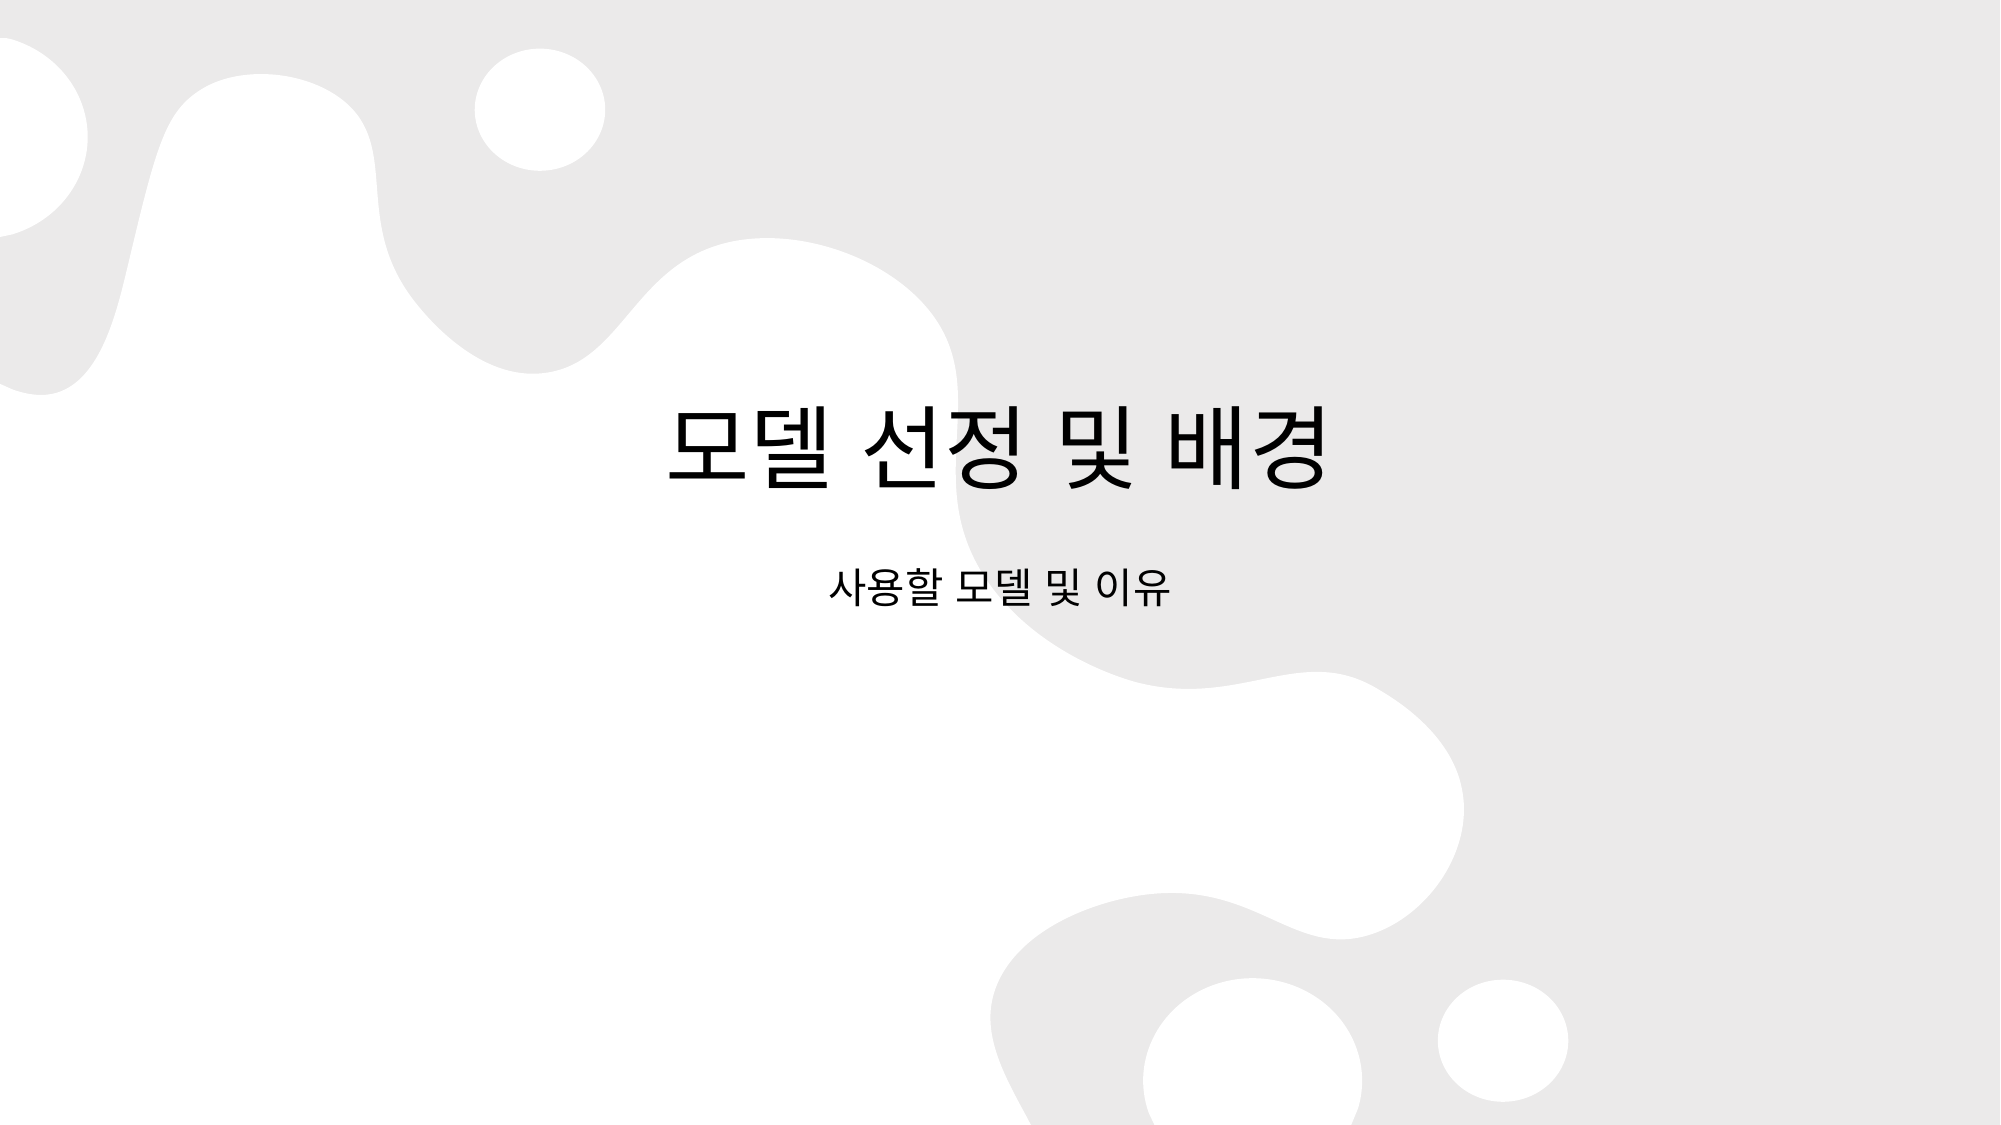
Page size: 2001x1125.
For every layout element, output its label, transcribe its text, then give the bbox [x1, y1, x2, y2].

title 모델 선정 및 배경 [466, 293, 1534, 508]
list 사용할 모델 및 이유 [415, 549, 1585, 942]
